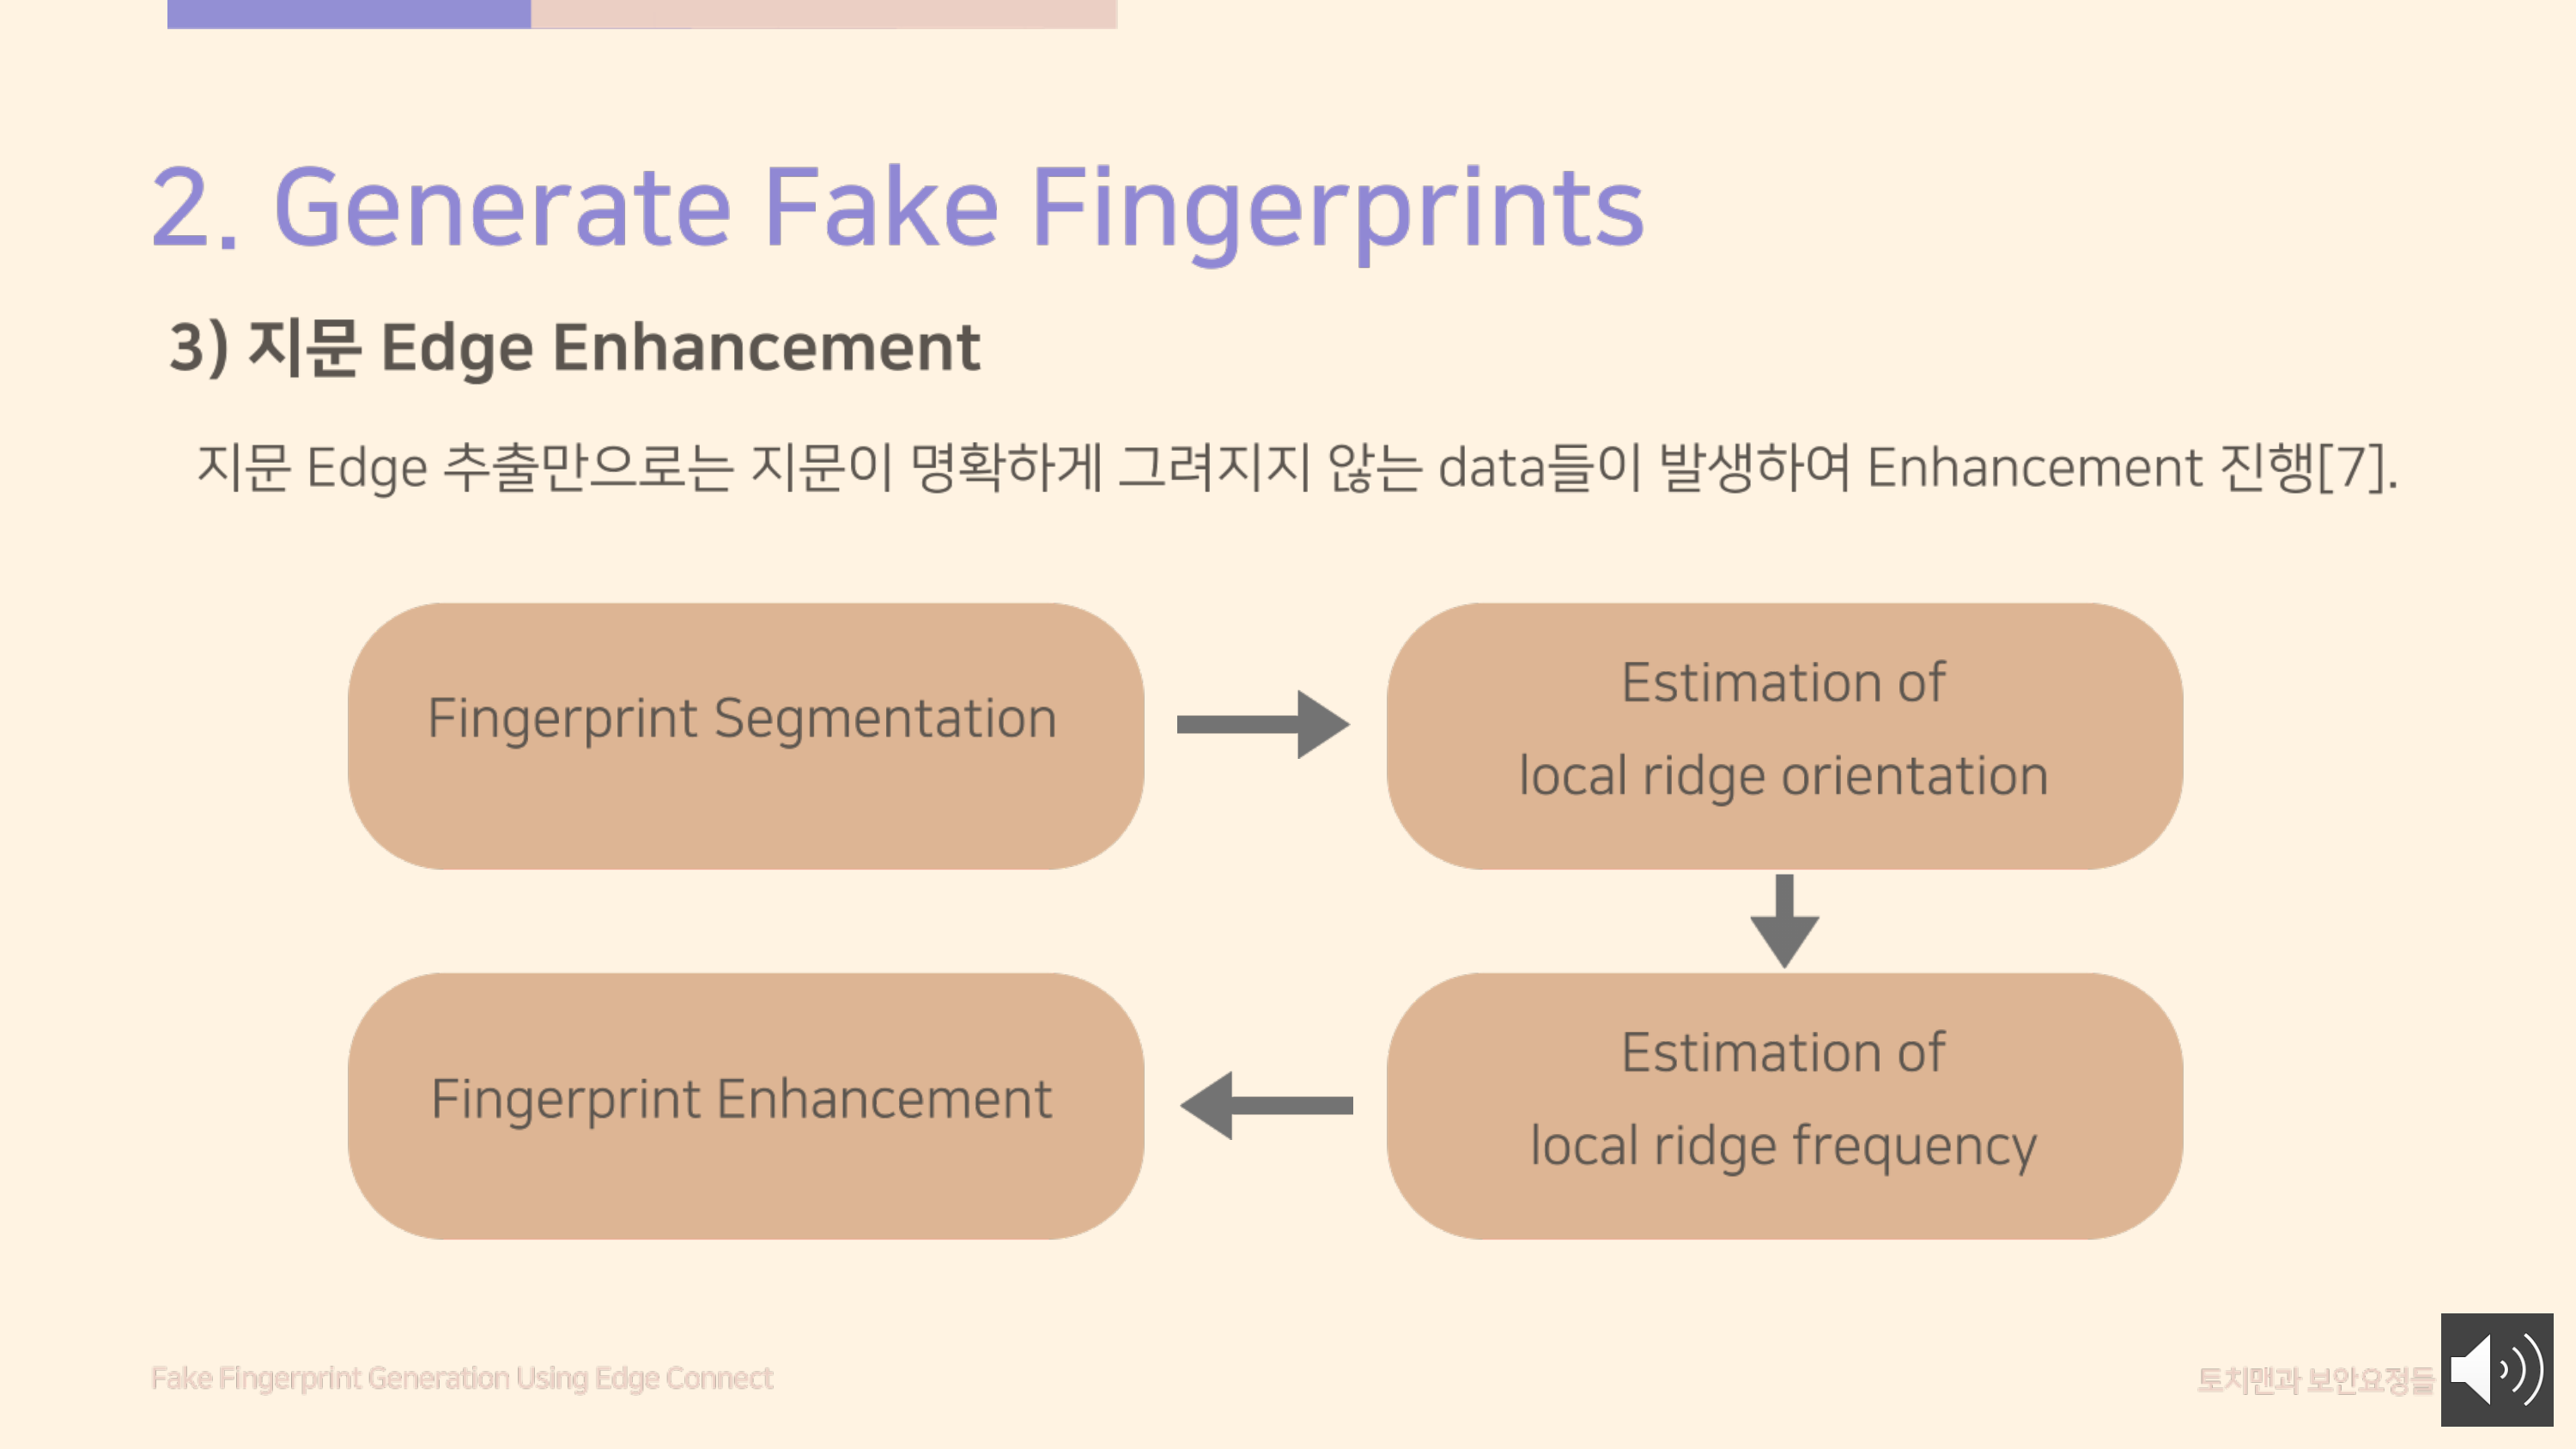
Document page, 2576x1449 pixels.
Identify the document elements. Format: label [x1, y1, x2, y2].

picture [383, 674, 1083, 791]
picture [1425, 1007, 2063, 1218]
picture [1425, 637, 2075, 848]
text_box [1350, 566, 2221, 905]
picture [1641, 1312, 2555, 1428]
picture [131, 119, 2428, 529]
text_box [1737, 886, 1832, 957]
picture [147, 1354, 788, 1414]
text_box [1180, 1070, 1353, 1141]
text_box [1350, 936, 2221, 1275]
text_box [311, 936, 1182, 1275]
text_box [167, 0, 2576, 29]
picture [383, 1052, 1079, 1172]
text_box [311, 566, 1182, 905]
text_box [1177, 688, 1351, 760]
